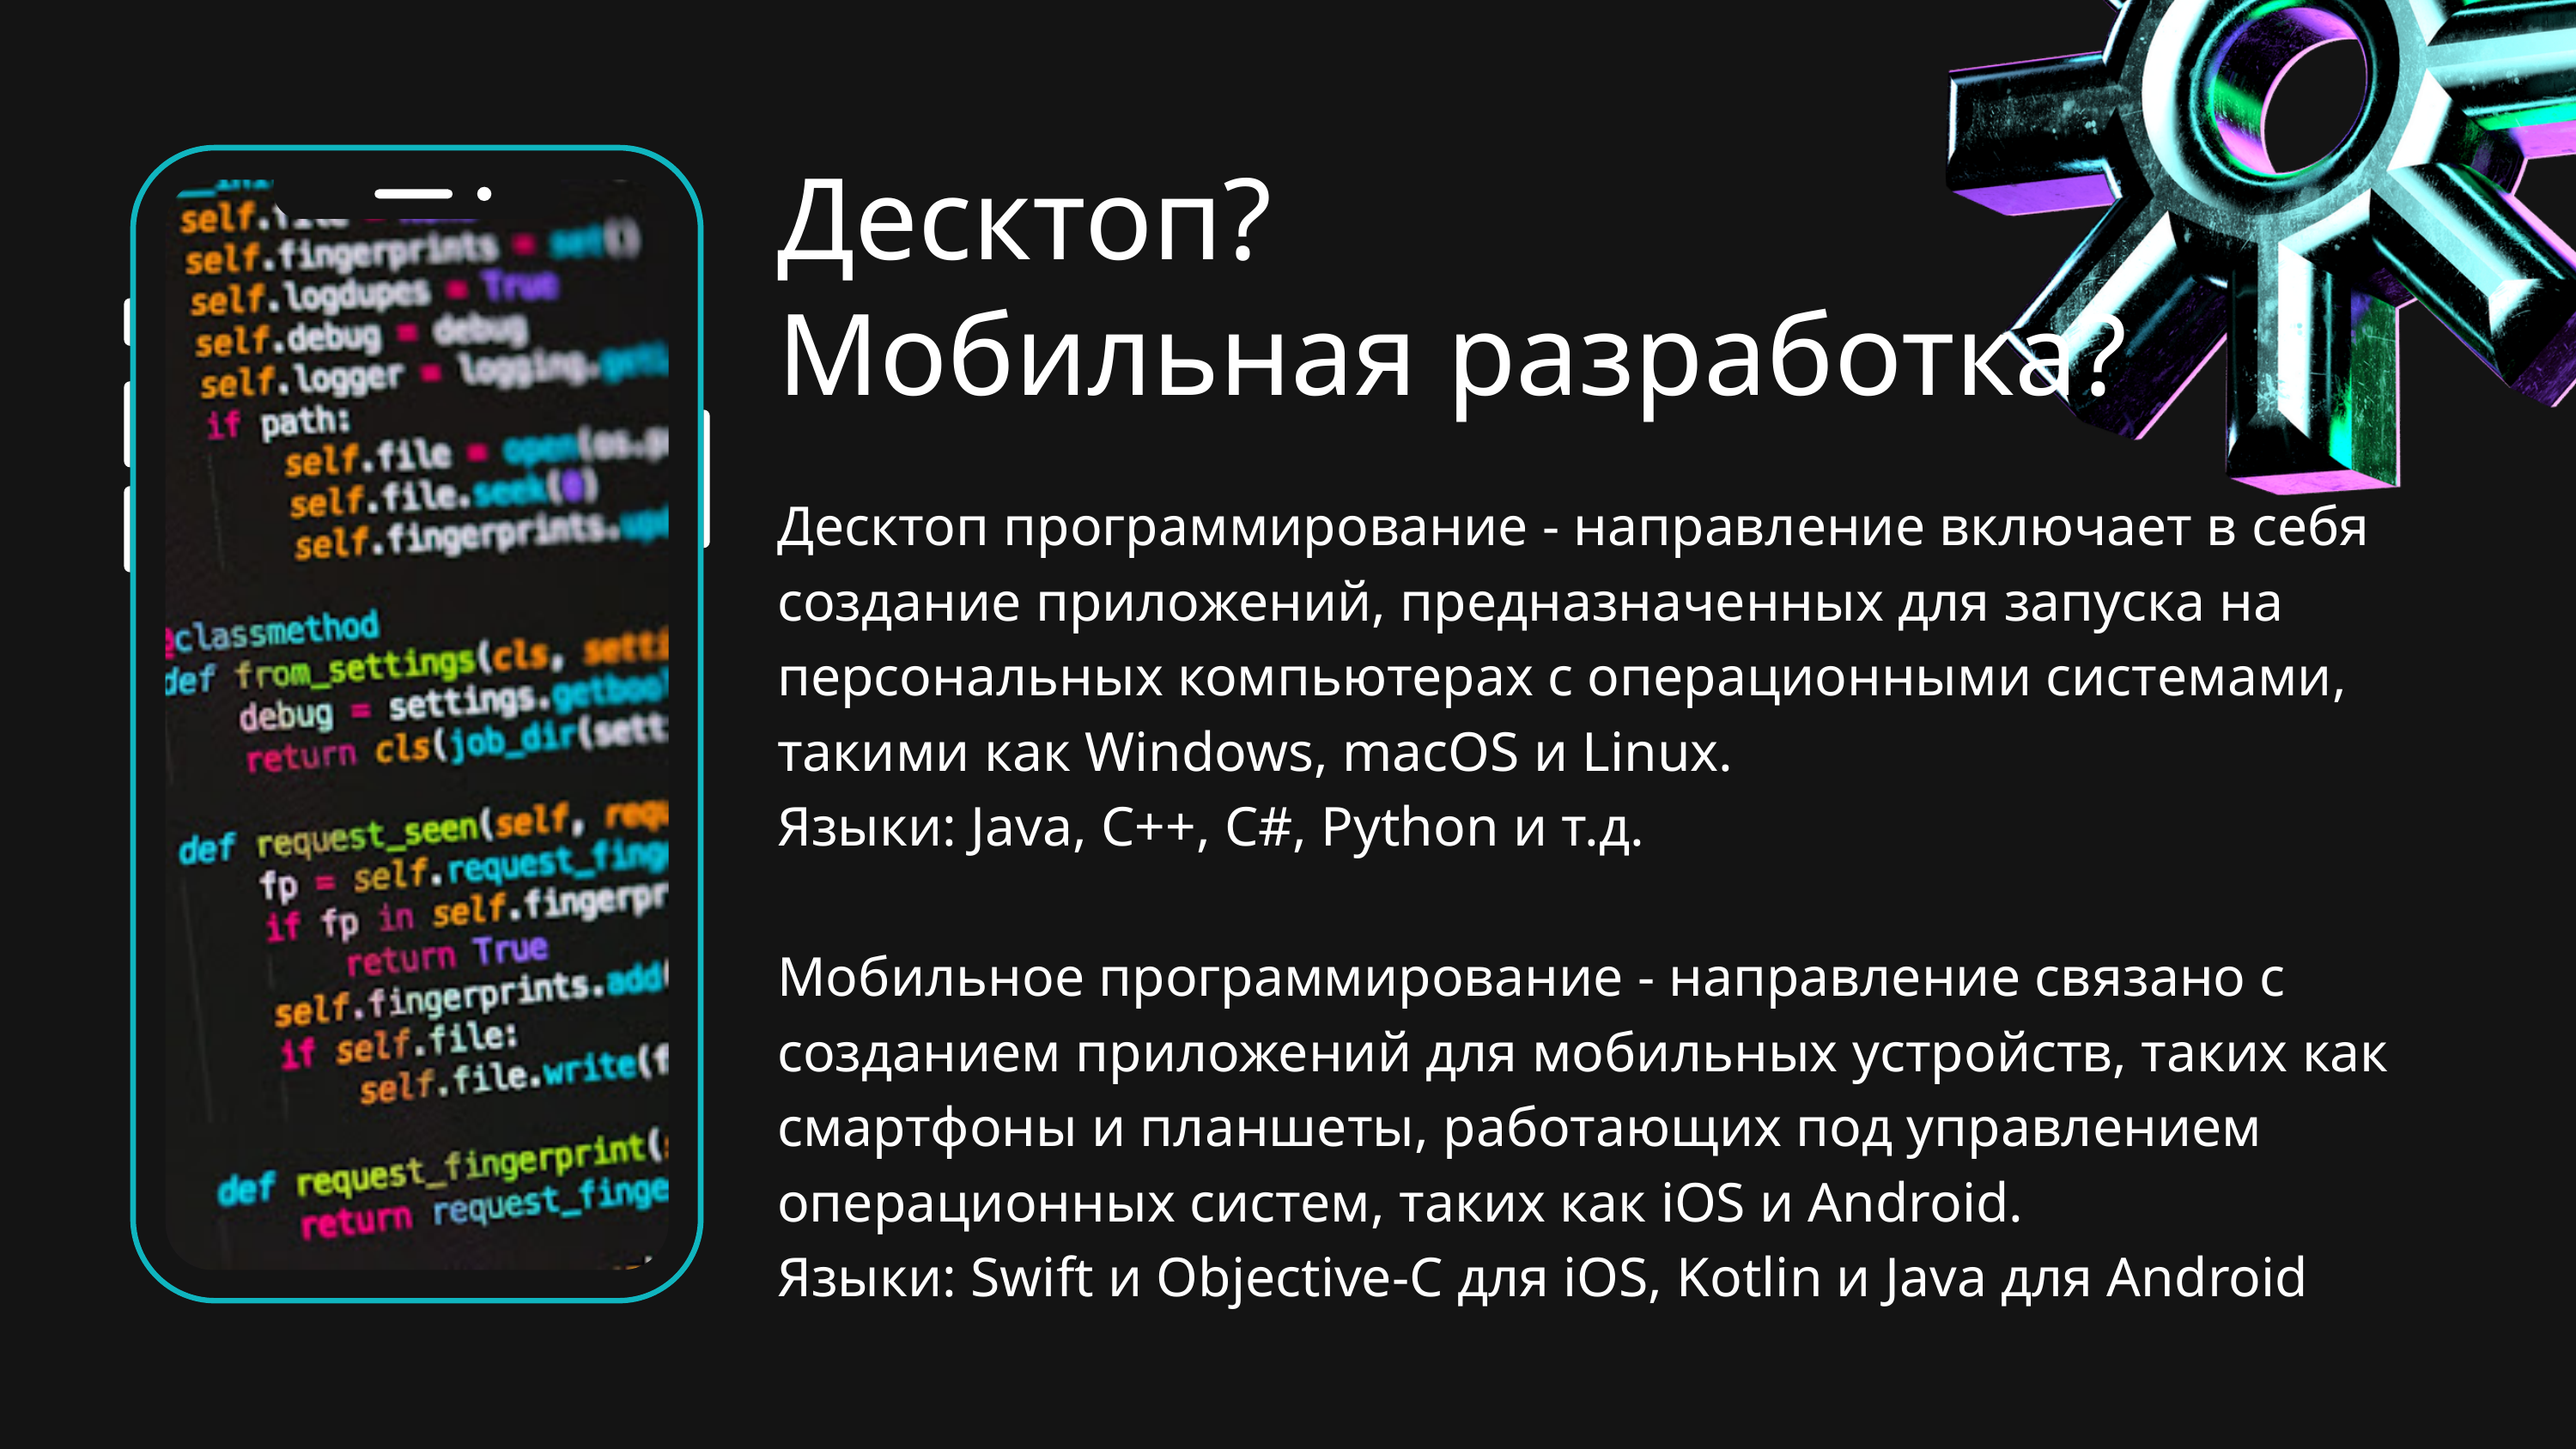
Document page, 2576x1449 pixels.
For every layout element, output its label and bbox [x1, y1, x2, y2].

text_box [776, 148, 2456, 1304]
text_box [124, 144, 710, 1304]
text_box [1945, 0, 2576, 497]
